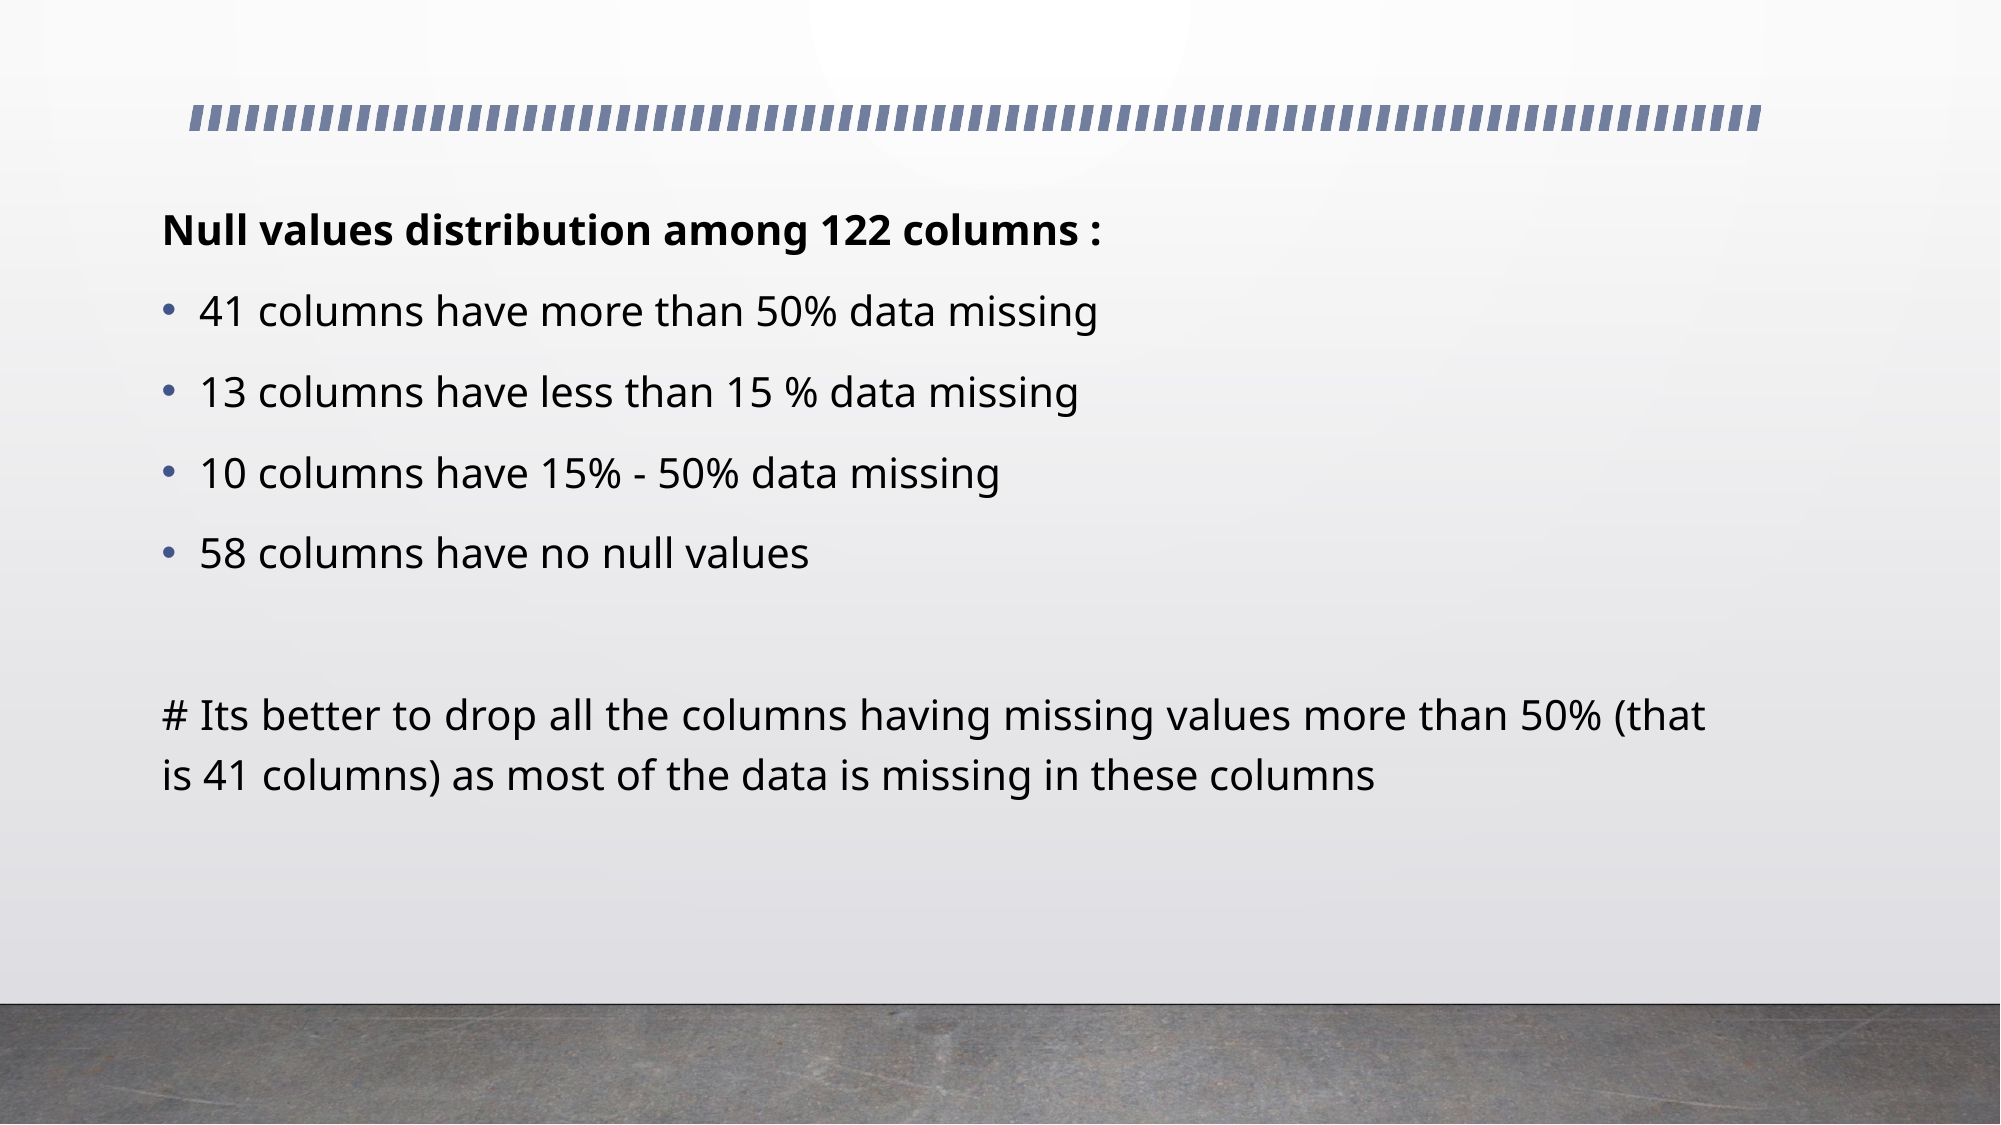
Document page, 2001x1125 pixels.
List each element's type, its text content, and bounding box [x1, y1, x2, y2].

picture [0, 1004, 2000, 1124]
list Null values distribution among 122 columns : 41 columns have more than 50% data missing 13 columns have less than 15 % data missing 10 columns have 15% - 50% data missing 58 columns have no null values # Its better to drop all the columns having missing values more than 50% (that is 41 columns) as most of the data is missing in these columns [146, 186, 1723, 871]
